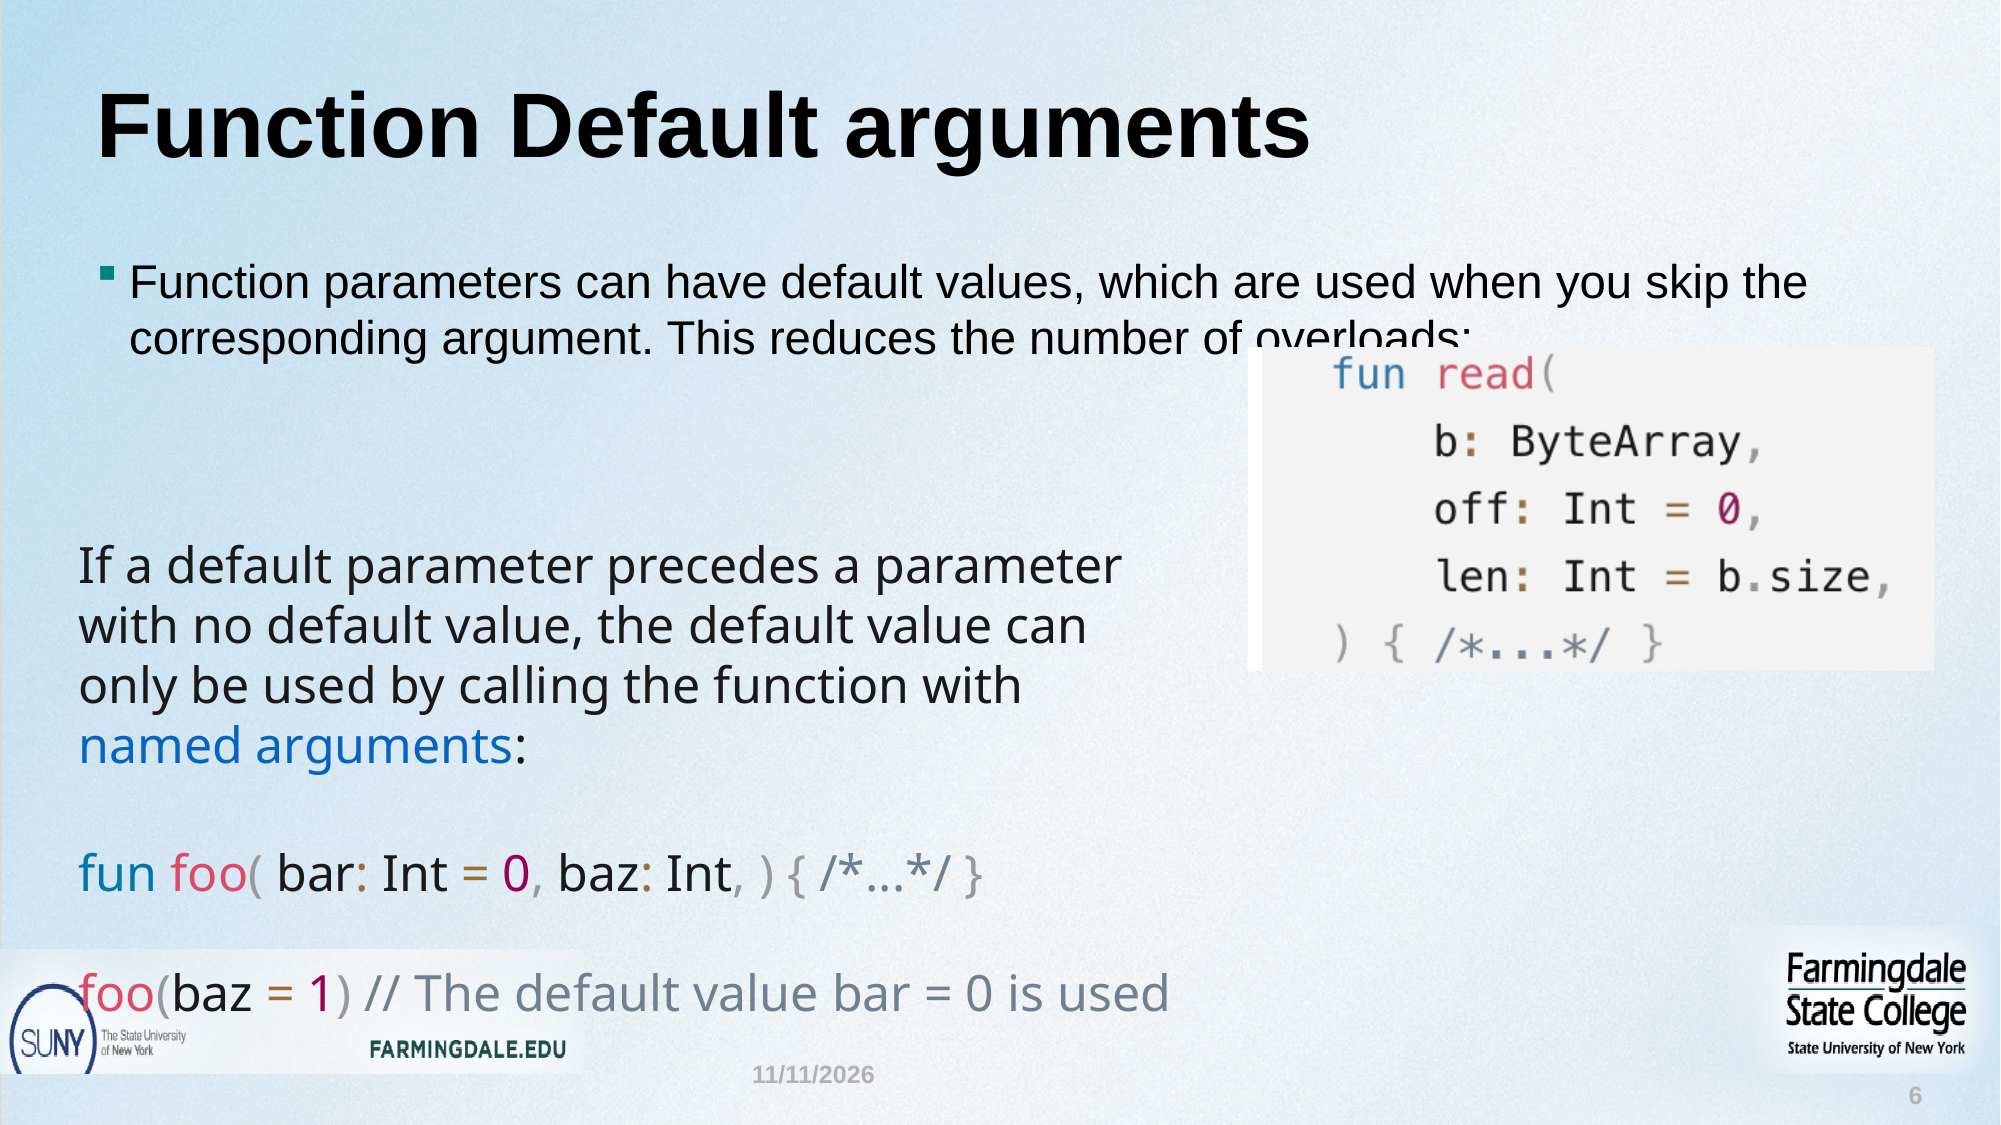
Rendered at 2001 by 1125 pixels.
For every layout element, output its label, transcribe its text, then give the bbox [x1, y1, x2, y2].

list Function parameters can have default values, which are used when you skip the corresponding argument. This reduces the number of overloads: [81, 243, 1918, 374]
slide_number 6 [1487, 1065, 1938, 1125]
title Function Default arguments [81, 19, 1918, 237]
picture [0, 0, 2001, 1125]
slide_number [737, 1043, 1088, 1104]
text_box If a default parameter precedes a parameter with no default value, the default value can only be used by calling the function with named arguments: fun foo( bar: Int = 0, baz: Int, ) { /*...*/ } foo(baz = 1) // The default value bar = 0 is used [63, 525, 1212, 1029]
